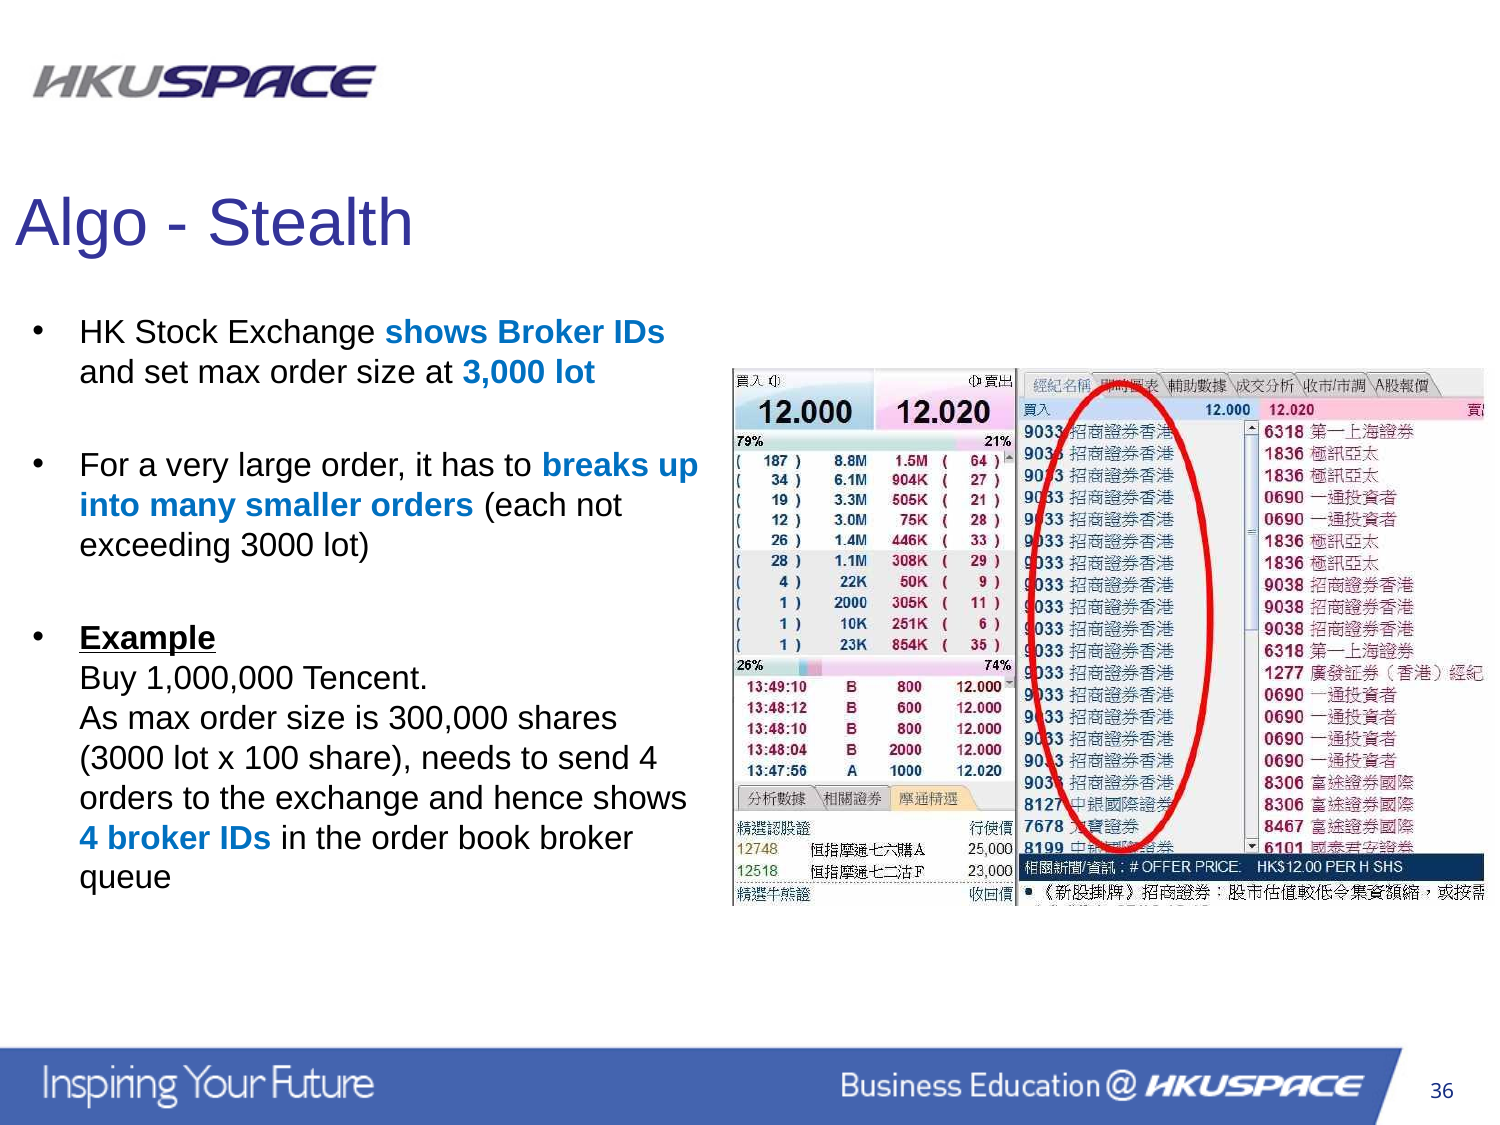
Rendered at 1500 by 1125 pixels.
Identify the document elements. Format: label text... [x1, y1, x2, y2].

text_box HK Stock Exchange shows Broker IDs and set max order size at 3,000 lot For a very large order, it has to breaks up into many smaller orders (each not exceeding 3000 lot) Example Buy 1,000,000 Tencent. As max order size is 300,000 shares (3000 lot x 100 share), needs to send 4 orders to the exchange and hence shows 4 broker IDs in the order book broker queue [17, 302, 727, 1071]
title Algo - Stealth [0, 101, 1325, 266]
picture [0, 0, 1500, 1125]
slide_number 36 [1415, 1070, 1499, 1125]
